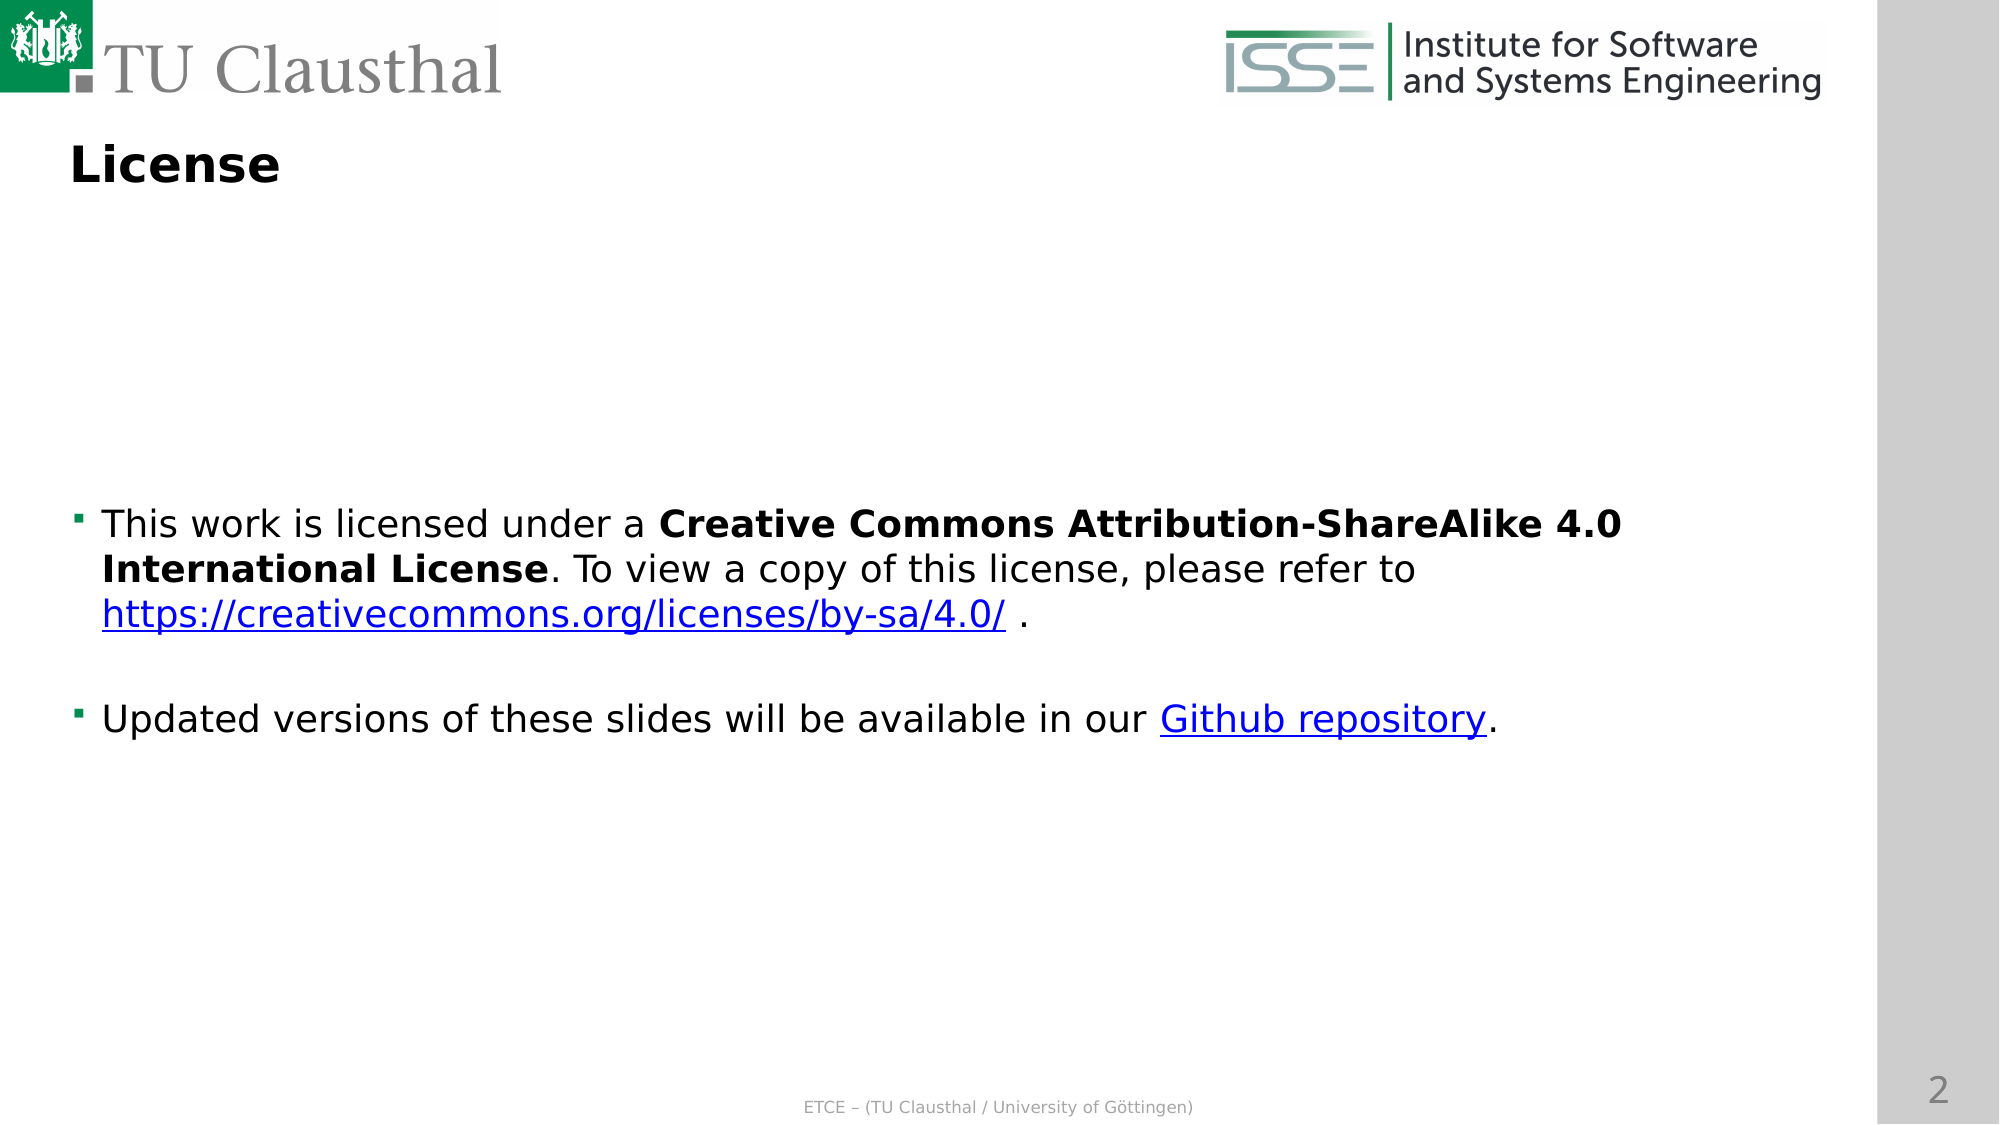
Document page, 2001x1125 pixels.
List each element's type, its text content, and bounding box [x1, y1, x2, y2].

picture [1218, 22, 1826, 107]
text_box This work is licensed under a Creative Commons Attribution-ShareAlike 4.0 International License. To view a copy of this license, please refer to https://creativecommons.org/licenses/by-sa/4.0/ . Updated versions of these slides will be available in our Github repository. [54, 207, 1817, 1033]
text_box License [54, 125, 1817, 206]
picture [0, 0, 501, 93]
